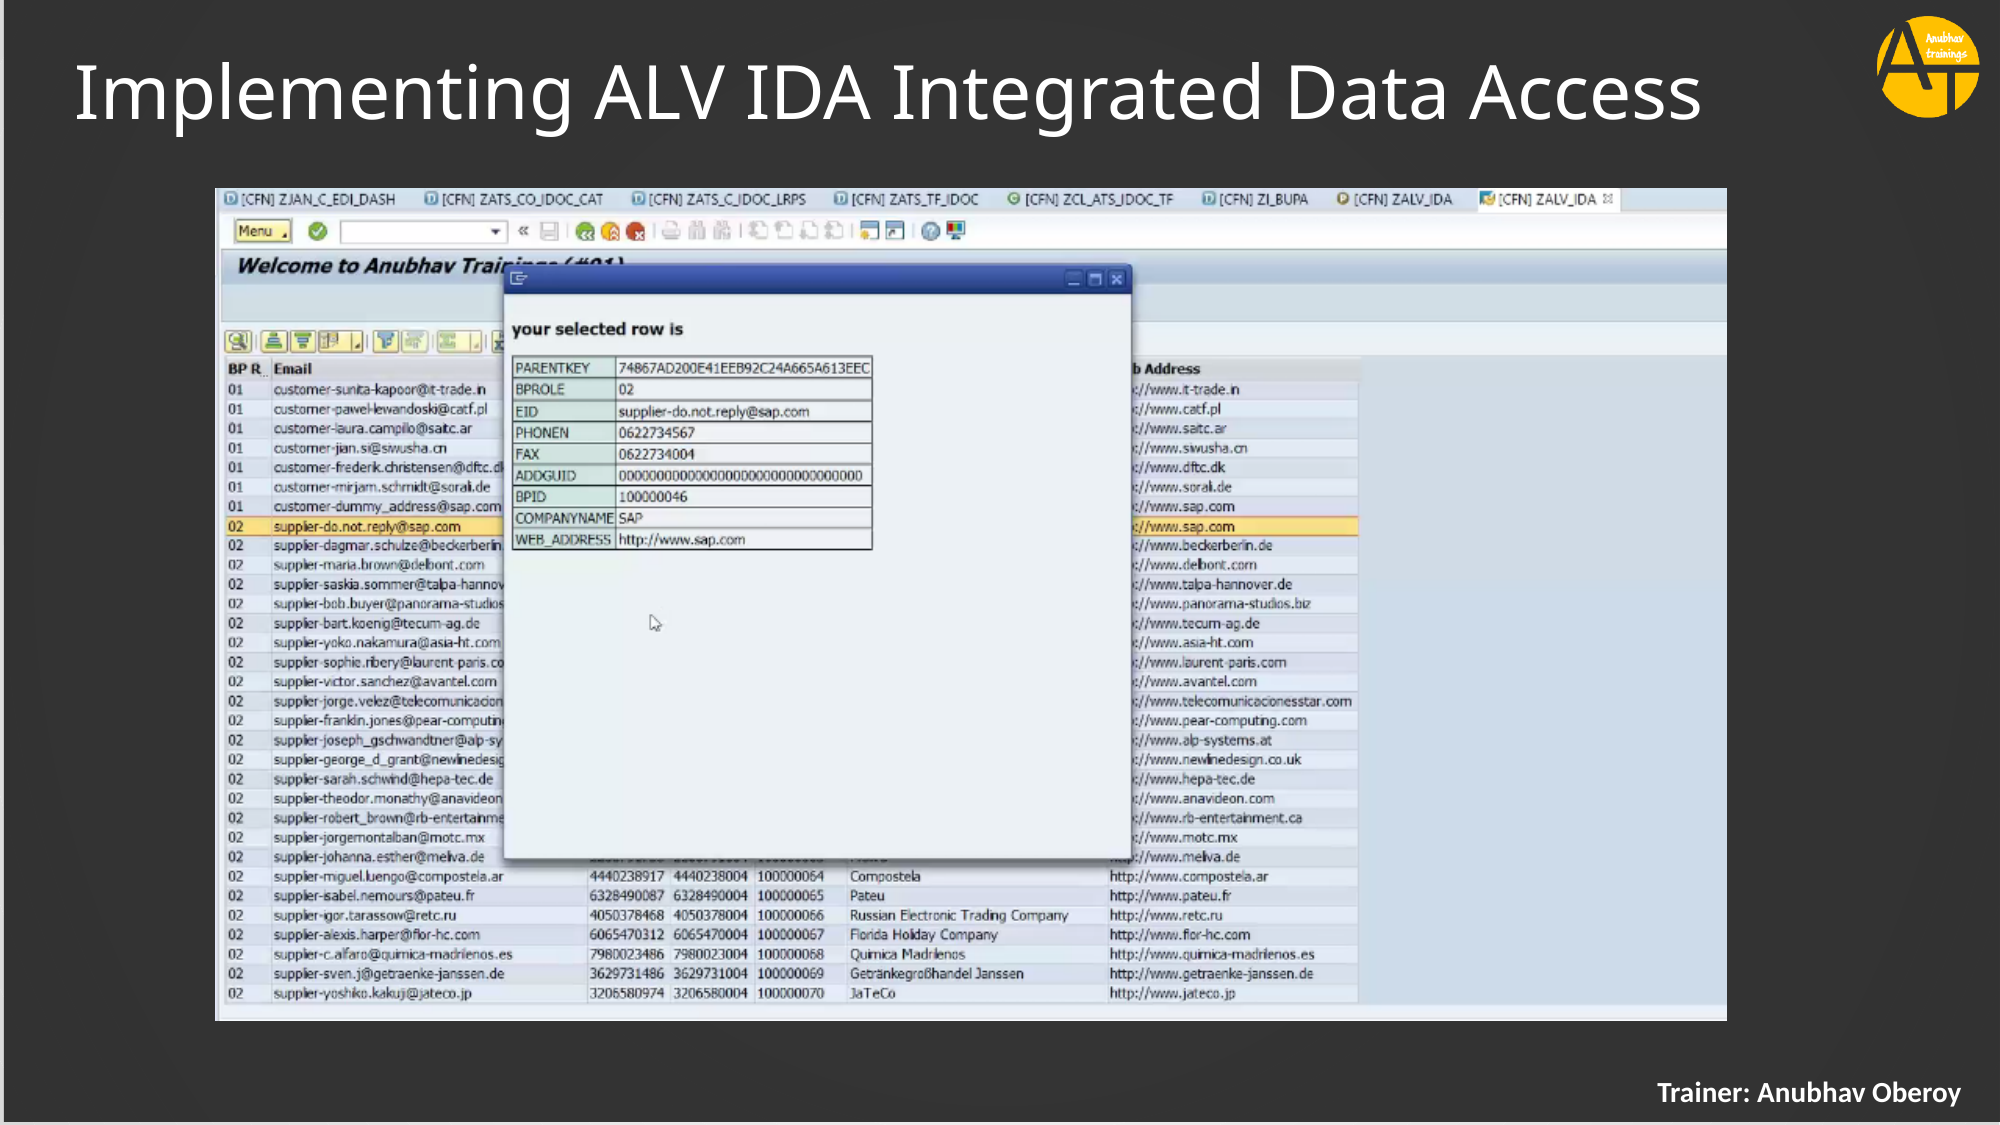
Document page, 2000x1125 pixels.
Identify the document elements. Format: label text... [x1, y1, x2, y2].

picture [215, 188, 1727, 1022]
picture [1866, 9, 1985, 126]
text_box [2, 0, 2000, 1124]
title Implementing ALV IDA Integrated Data Access [54, 30, 1888, 148]
footer Trainer: Anubhav Oberoy [1625, 1061, 1994, 1121]
